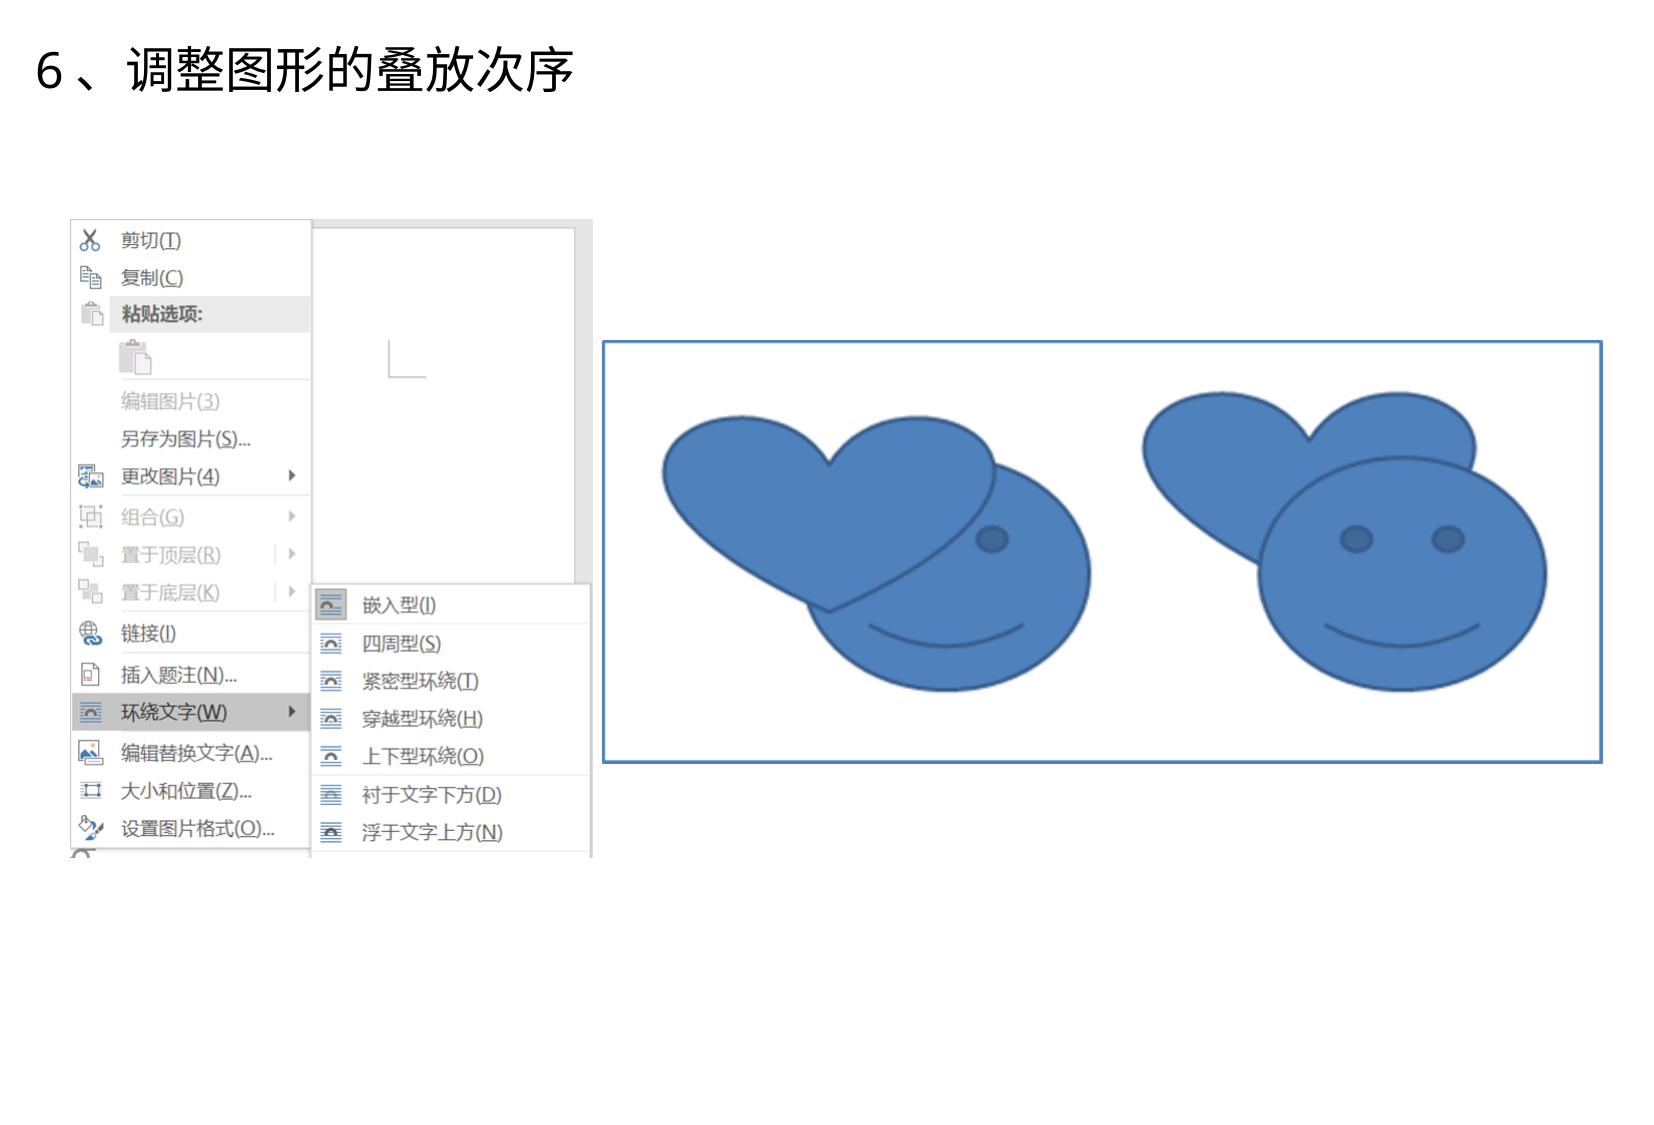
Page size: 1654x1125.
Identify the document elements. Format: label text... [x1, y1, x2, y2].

picture [602, 340, 1603, 764]
text_box 6、调整图形的叠放次序 [20, 30, 591, 106]
picture [70, 219, 593, 859]
